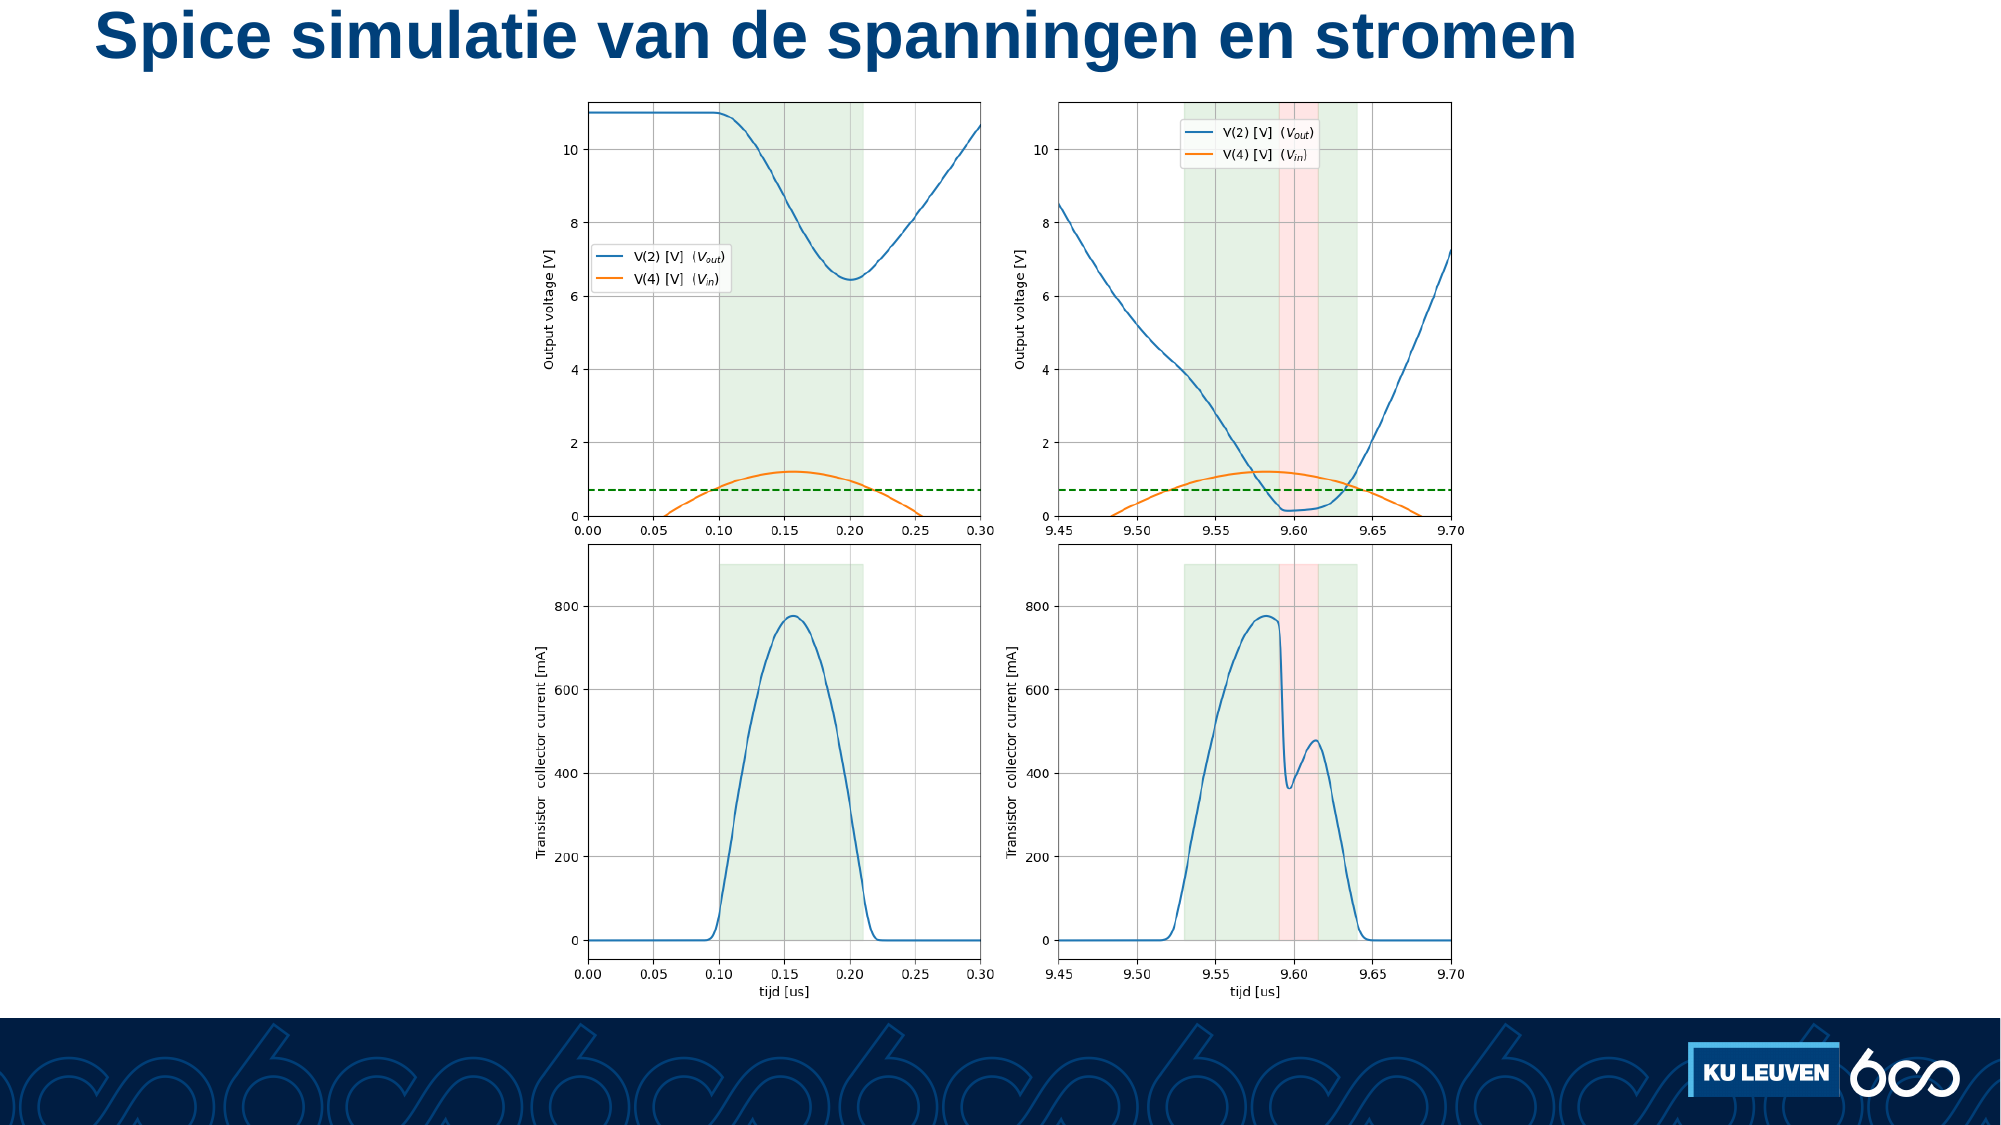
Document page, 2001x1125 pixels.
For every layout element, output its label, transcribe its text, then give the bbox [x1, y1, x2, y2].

title Spice simulatie van de spanningen en stromen [94, 0, 1906, 108]
picture [526, 92, 1474, 1008]
picture [0, 1018, 2001, 1125]
